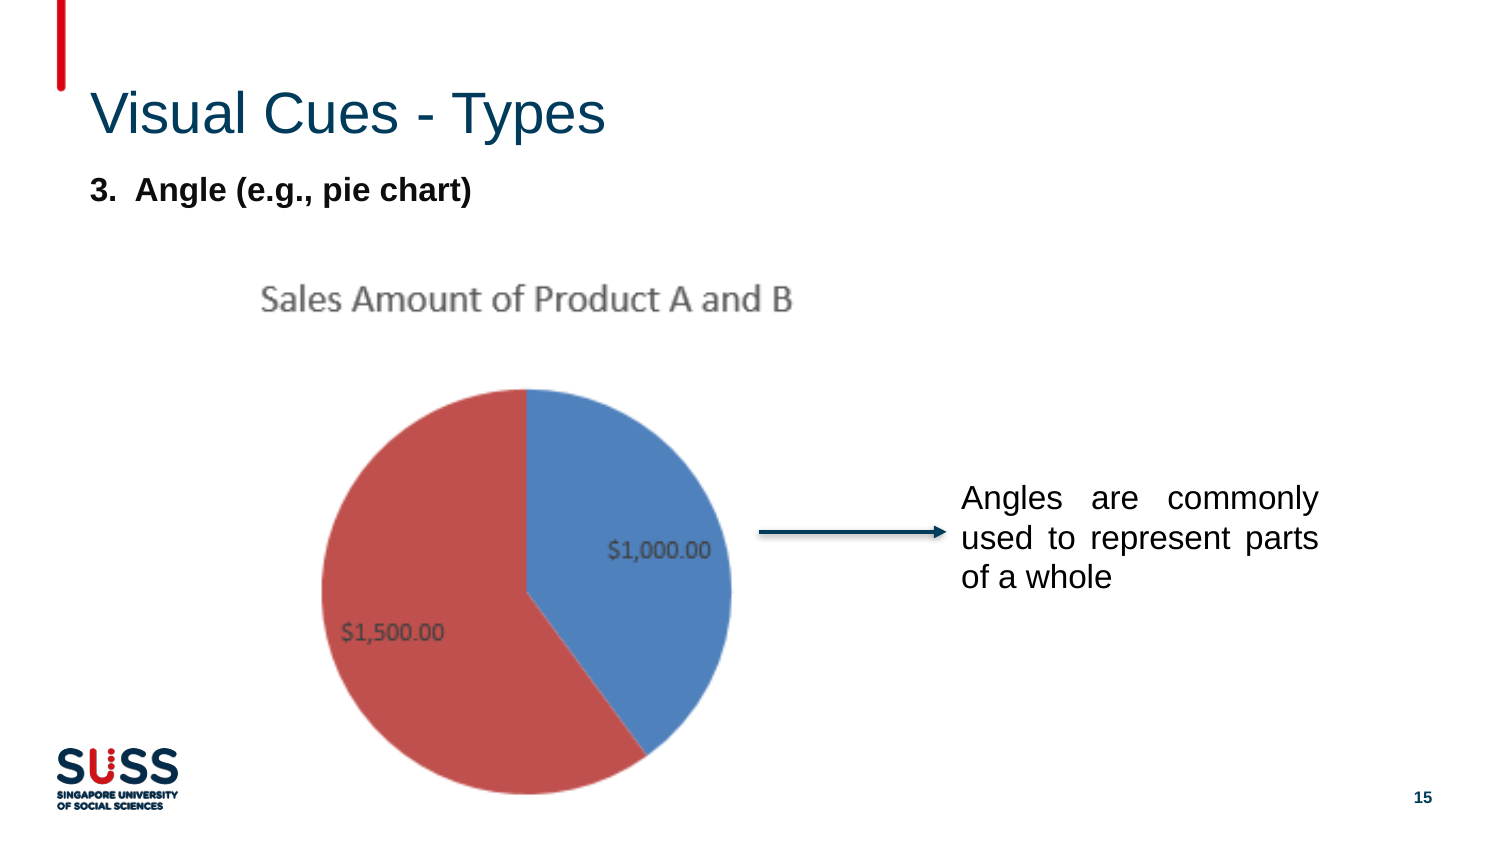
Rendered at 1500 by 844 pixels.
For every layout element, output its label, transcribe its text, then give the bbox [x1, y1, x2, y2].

list 3. Angle (e.g., pie chart) [75, 160, 1448, 210]
picture [237, 270, 811, 812]
picture [57, 748, 178, 810]
picture [56, 0, 70, 106]
text_box Angles are commonly used to represent parts of a whole [946, 468, 1335, 603]
title Visual Cues - Types [75, 46, 1448, 153]
